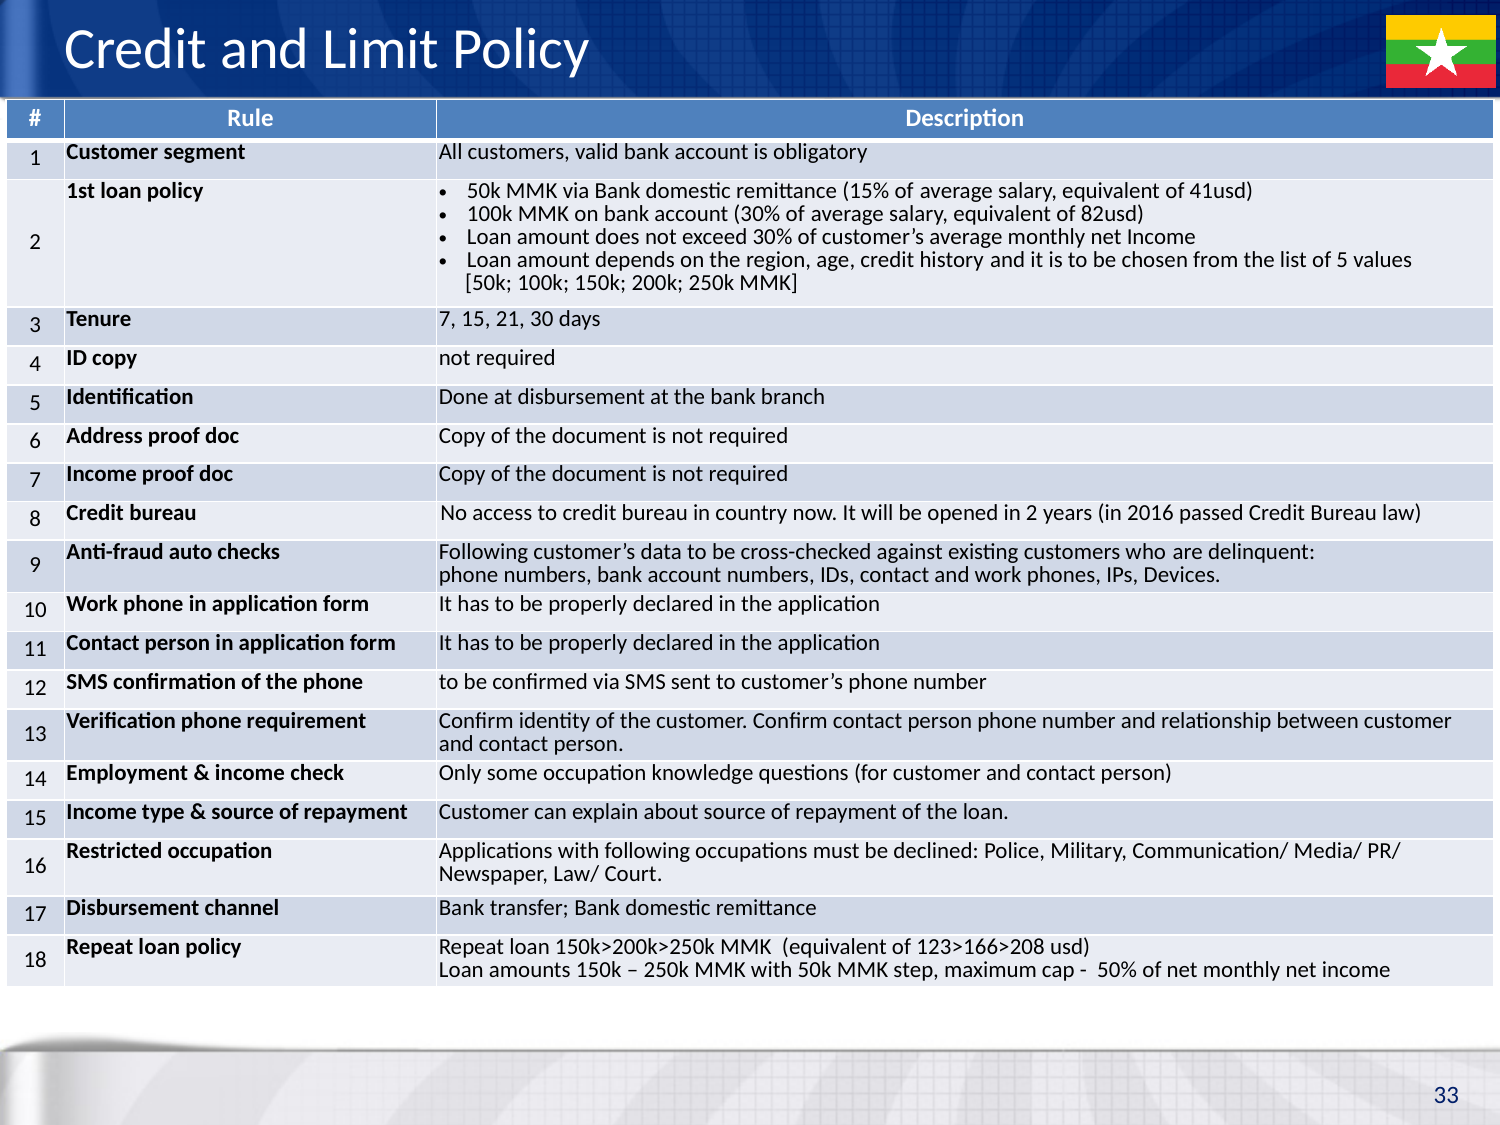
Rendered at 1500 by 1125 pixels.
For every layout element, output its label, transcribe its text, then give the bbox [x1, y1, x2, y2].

table_cell Applications with following occupations must be declined: Police, Military, Communication/ Media/ PR/ Newspaper, Law/ Court. [437, 840, 1493, 895]
table_cell 9 [7, 541, 64, 592]
table_cell not required [437, 347, 1493, 384]
table_cell 50k MMK via Bank domestic remittance (15% of average salary, equivalent of 41usd) 100k MMK on bank account (30% of average salary, equivalent of 82usd) Loan amount does not exceed 30% of customer’s average monthly net Income Loan amount depends on the region, age, credit history and it is to be chosen from the list of 5 values [50k; 100k; 150k; 200k; 250k MMK] [437, 180, 1493, 306]
table_cell 18 [7, 936, 64, 986]
table_cell Credit bureau [65, 502, 436, 539]
table_cell 11 [7, 632, 64, 669]
table_cell 2 [7, 180, 64, 306]
table_cell Copy of the document is not required [437, 425, 1493, 462]
table_cell It has to be properly declared in the application [437, 632, 1493, 669]
table_cell to be confirmed via SMS sent to customer’s phone number [437, 671, 1493, 708]
table_cell It has to be properly declared in the application [437, 593, 1493, 631]
table_cell Verification phone requirement [65, 710, 436, 760]
table_cell Following customer’s data to be cross-checked against existing customers who are delinquent: phone numbers, bank account numbers, IDs, contact and work phones, IPs, Devices. [437, 541, 1493, 592]
table_cell 15 [7, 801, 64, 838]
slide_number 33 [1356, 1070, 1475, 1117]
table_cell Income type & source of repayment [65, 801, 436, 838]
table_header # [7, 100, 64, 138]
table_cell 1st loan policy [65, 180, 436, 306]
table_cell Employment & income check [65, 762, 436, 799]
table_cell 7, 15, 21, 30 days [437, 308, 1493, 345]
table_cell SMS confirmation of the phone [65, 671, 436, 708]
table_cell All customers, valid bank account is obligatory [437, 143, 1493, 179]
table_cell Customer segment [65, 143, 436, 179]
table_cell Tenure [65, 308, 436, 345]
table_cell 10 [7, 593, 64, 631]
table_cell 7 [7, 464, 64, 501]
table_cell 6 [7, 425, 64, 462]
table_cell 8 [7, 502, 64, 539]
table_cell 5 [7, 386, 64, 423]
table_cell Done at disbursement at the bank branch [437, 386, 1493, 423]
table_cell Only some occupation knowledge questions (for customer and contact person) [437, 762, 1493, 799]
table_cell Work phone in application form [65, 593, 436, 631]
table_cell 12 [7, 671, 64, 708]
table_cell Customer can explain about source of repayment of the loan. [437, 801, 1493, 838]
table_header Description [437, 100, 1493, 138]
table_cell Address proof doc [65, 425, 436, 462]
table_cell 16 [7, 840, 64, 895]
table_cell Disbursement channel [65, 897, 436, 934]
table_cell Repeat loan policy [65, 936, 436, 986]
table_cell Contact person in application form [65, 632, 436, 669]
table_cell 13 [7, 710, 64, 760]
table_cell Repeat loan 150k>200k>250k MMK (equivalent of 123>166>208 usd) Loan amounts 150k – 250k MMK with 50k MMK step, maximum cap - 50% of net monthly net income [437, 936, 1493, 986]
table_cell Identification [65, 386, 436, 423]
title Credit and Limit Policy [49, 19, 892, 71]
table_cell No access to credit bureau in country now. It will be opened in 2 years (in 2016 passed Credit Bureau law) [437, 502, 1493, 539]
picture [0, 1032, 1500, 1125]
table_cell Income proof doc [65, 464, 436, 501]
table_cell Bank transfer; Bank domestic remittance [437, 897, 1493, 934]
picture [0, 0, 1500, 120]
table_cell Anti-fraud auto checks [65, 541, 436, 592]
table_cell ID copy [65, 347, 436, 384]
table_cell Restricted occupation [65, 840, 436, 895]
table_cell 4 [7, 347, 64, 384]
table_cell 17 [7, 897, 64, 934]
table_cell 14 [7, 762, 64, 799]
table_cell Confirm identity of the customer. Confirm contact person phone number and relationship between customer and contact person. [437, 710, 1493, 760]
table_cell 3 [7, 308, 64, 345]
table_cell Copy of the document is not required [437, 464, 1493, 501]
table_header Rule [65, 100, 436, 138]
table_cell 1 [7, 143, 64, 179]
